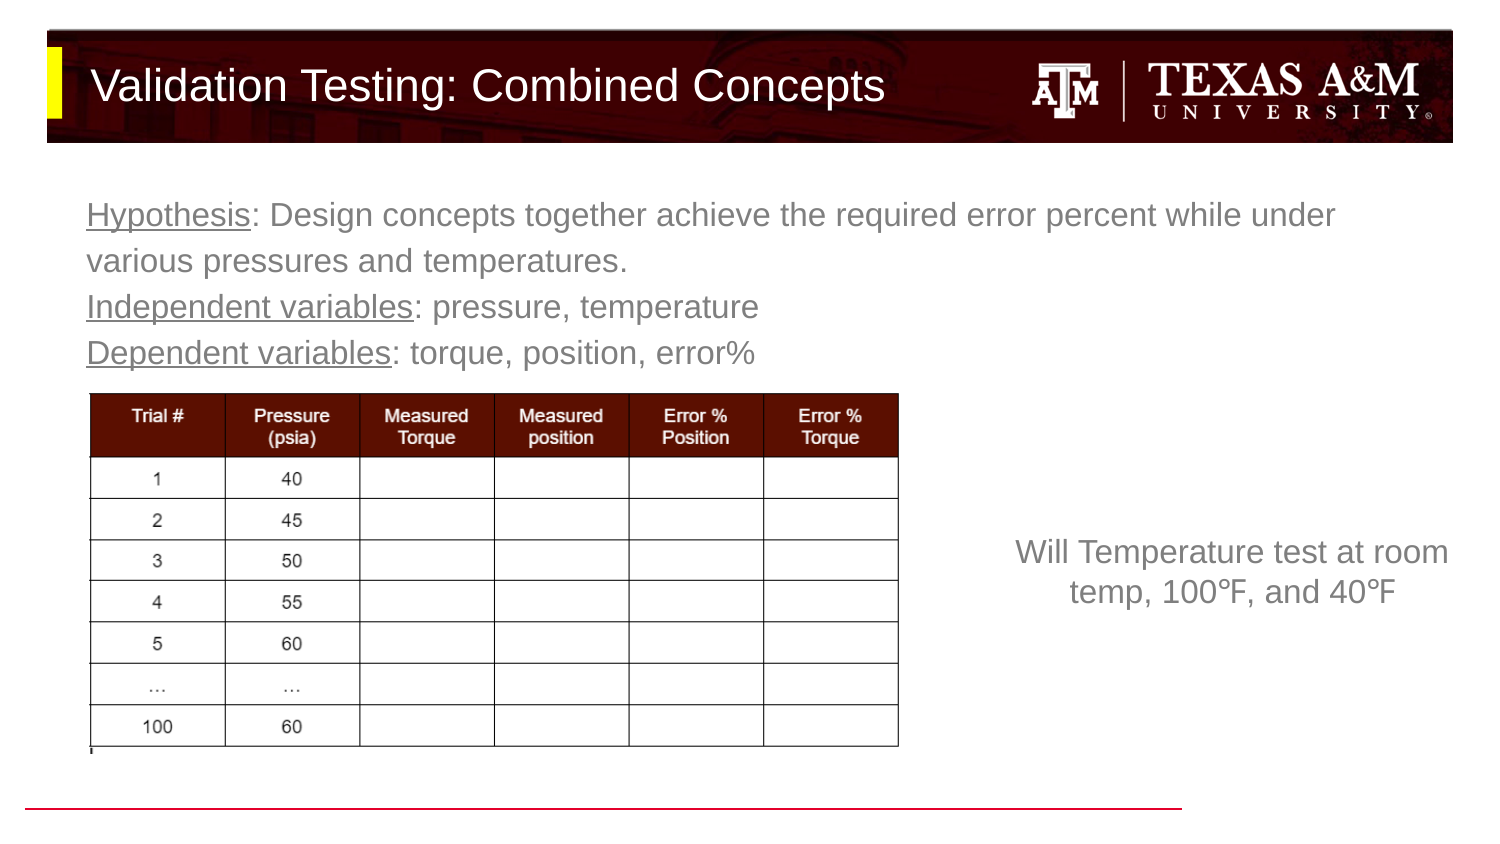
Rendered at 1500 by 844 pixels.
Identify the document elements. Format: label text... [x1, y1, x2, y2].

picture [85, 388, 904, 754]
list Hypothesis: Design concepts together achieve the required error percent while under various pressures and temperatures. Independent variables: pressure, temperature Dependent variables: torque, position, error% [75, 181, 1425, 754]
picture [1025, 28, 1453, 143]
picture [47, 28, 79, 143]
text_box Will Temperature test at room temp, 100℉, and 40℉ [965, 515, 1500, 626]
title Validation Testing: Combined Concepts [79, 12, 1025, 154]
